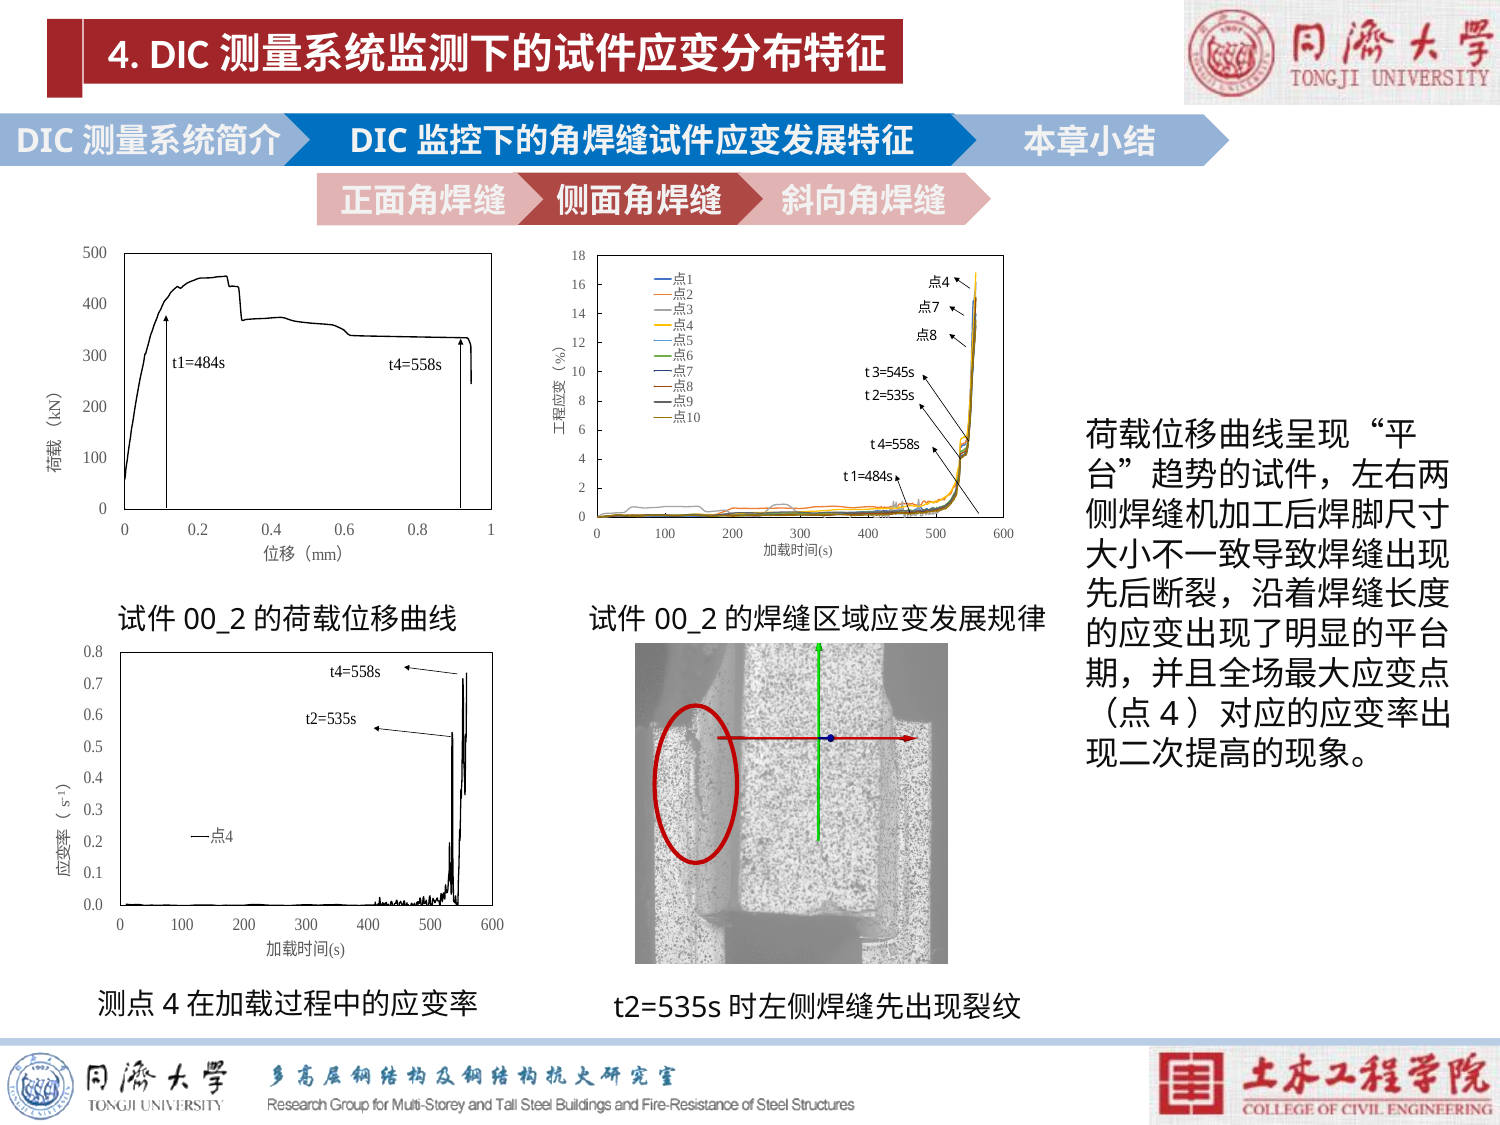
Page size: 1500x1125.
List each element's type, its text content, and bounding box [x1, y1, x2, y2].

picture [25, 242, 513, 576]
text_box 侧面角焊缝 [518, 170, 759, 228]
text_box DIC测量系统简介 [0, 111, 306, 168]
text_box 试件00_2的焊缝区域应变发展规律 [548, 575, 1070, 643]
picture [1184, 0, 1500, 105]
text_box 荷载位移曲线呈现“平台”趋势的试件，左右两侧焊缝机加工后焊脚尺寸大小不一致导致焊缝出现先后断裂，沿着焊缝长度的应变出现了明显的平台期，并且全场最大应变点（点4）对应的应变率出现二次提高的现象。 [1070, 405, 1494, 780]
text_box 斜向角焊缝 [735, 170, 994, 228]
picture [545, 246, 1020, 565]
text_box 测点4在加载过程中的应变率 [18, 961, 558, 1029]
text_box 本章小结 [948, 112, 1232, 169]
text_box 正面角焊缝 [314, 170, 546, 228]
text_box DIC监控下的角焊缝试件应变发展特征 [282, 111, 972, 168]
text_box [0, 1037, 1500, 1125]
text_box 试件00_2的荷载位移曲线 [18, 575, 548, 643]
text_box t2=535s时左侧焊缝先出现裂纹 [575, 963, 1059, 1031]
picture [47, 640, 513, 970]
picture [635, 643, 948, 965]
text_box 4. DIC测量系统监测下的试件应变分布特征 [83, 19, 903, 84]
text_box [47, 18, 83, 98]
